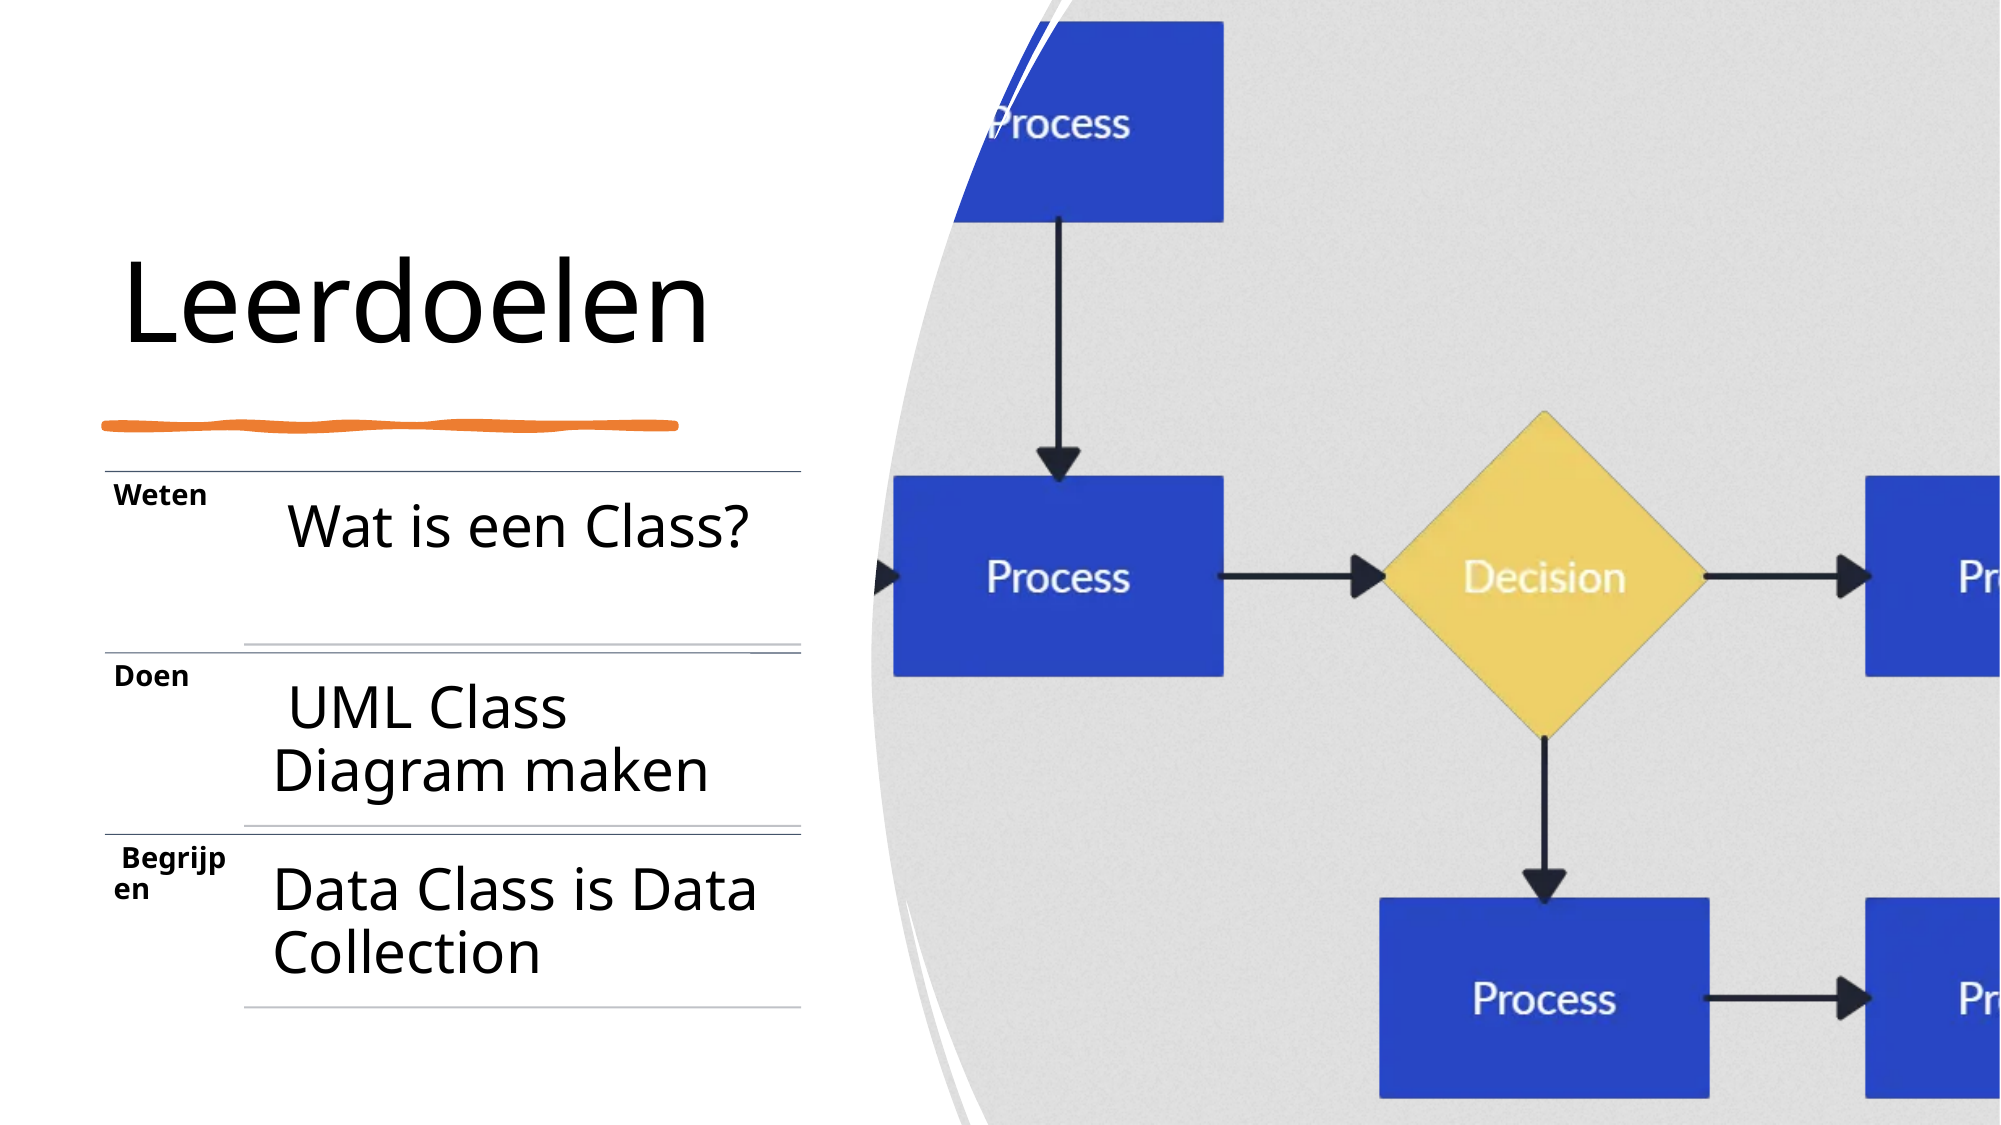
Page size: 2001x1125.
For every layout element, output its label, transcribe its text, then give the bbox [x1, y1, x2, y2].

text_box [103, 421, 676, 431]
title Leerdoelen [105, 53, 822, 375]
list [104, 471, 802, 1016]
text_box [0, 0, 871, 1125]
picture [871, 0, 2000, 1125]
